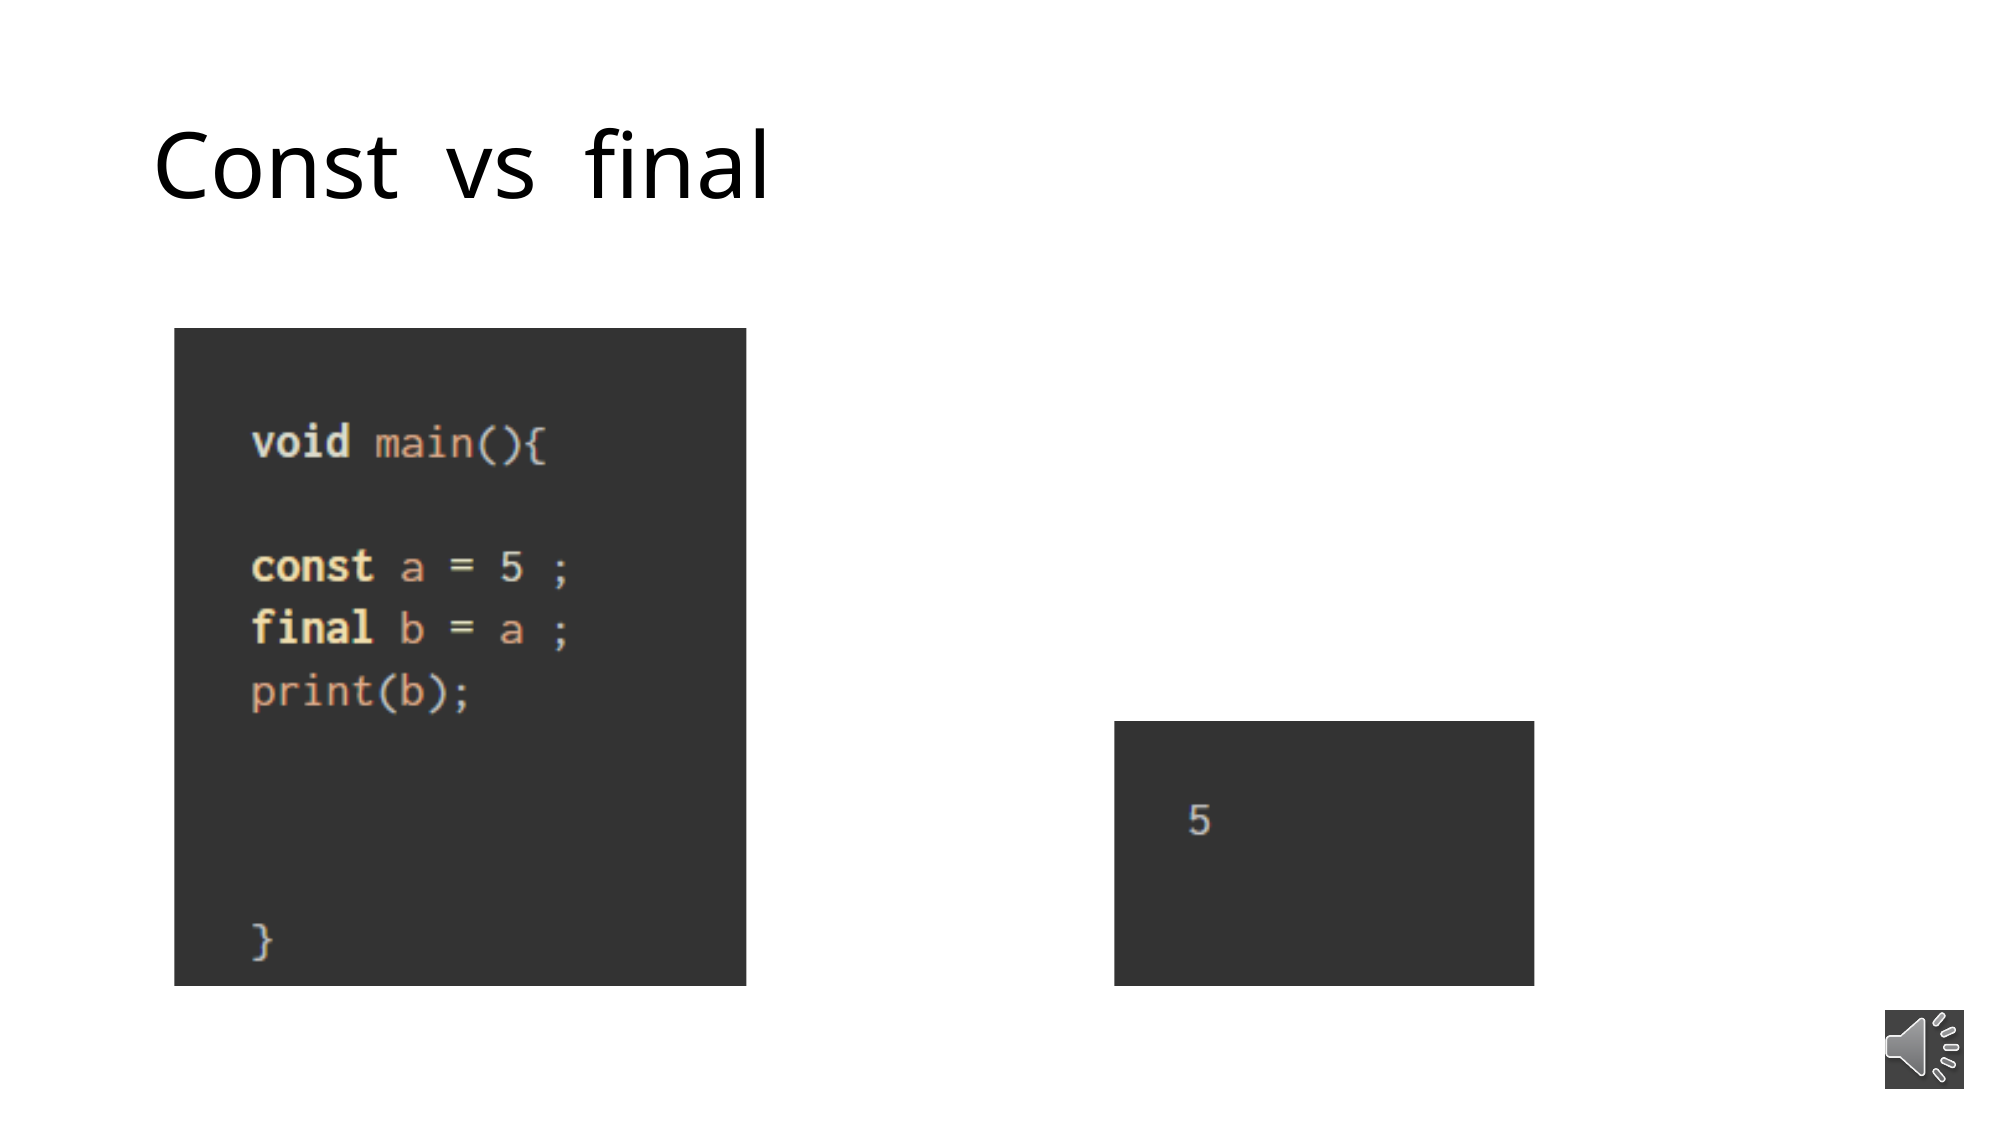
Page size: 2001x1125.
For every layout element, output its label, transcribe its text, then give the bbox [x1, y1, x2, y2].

picture [1114, 721, 1535, 986]
picture [1884, 1009, 1965, 1090]
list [174, 328, 747, 986]
title Const vs final [137, 59, 1863, 278]
